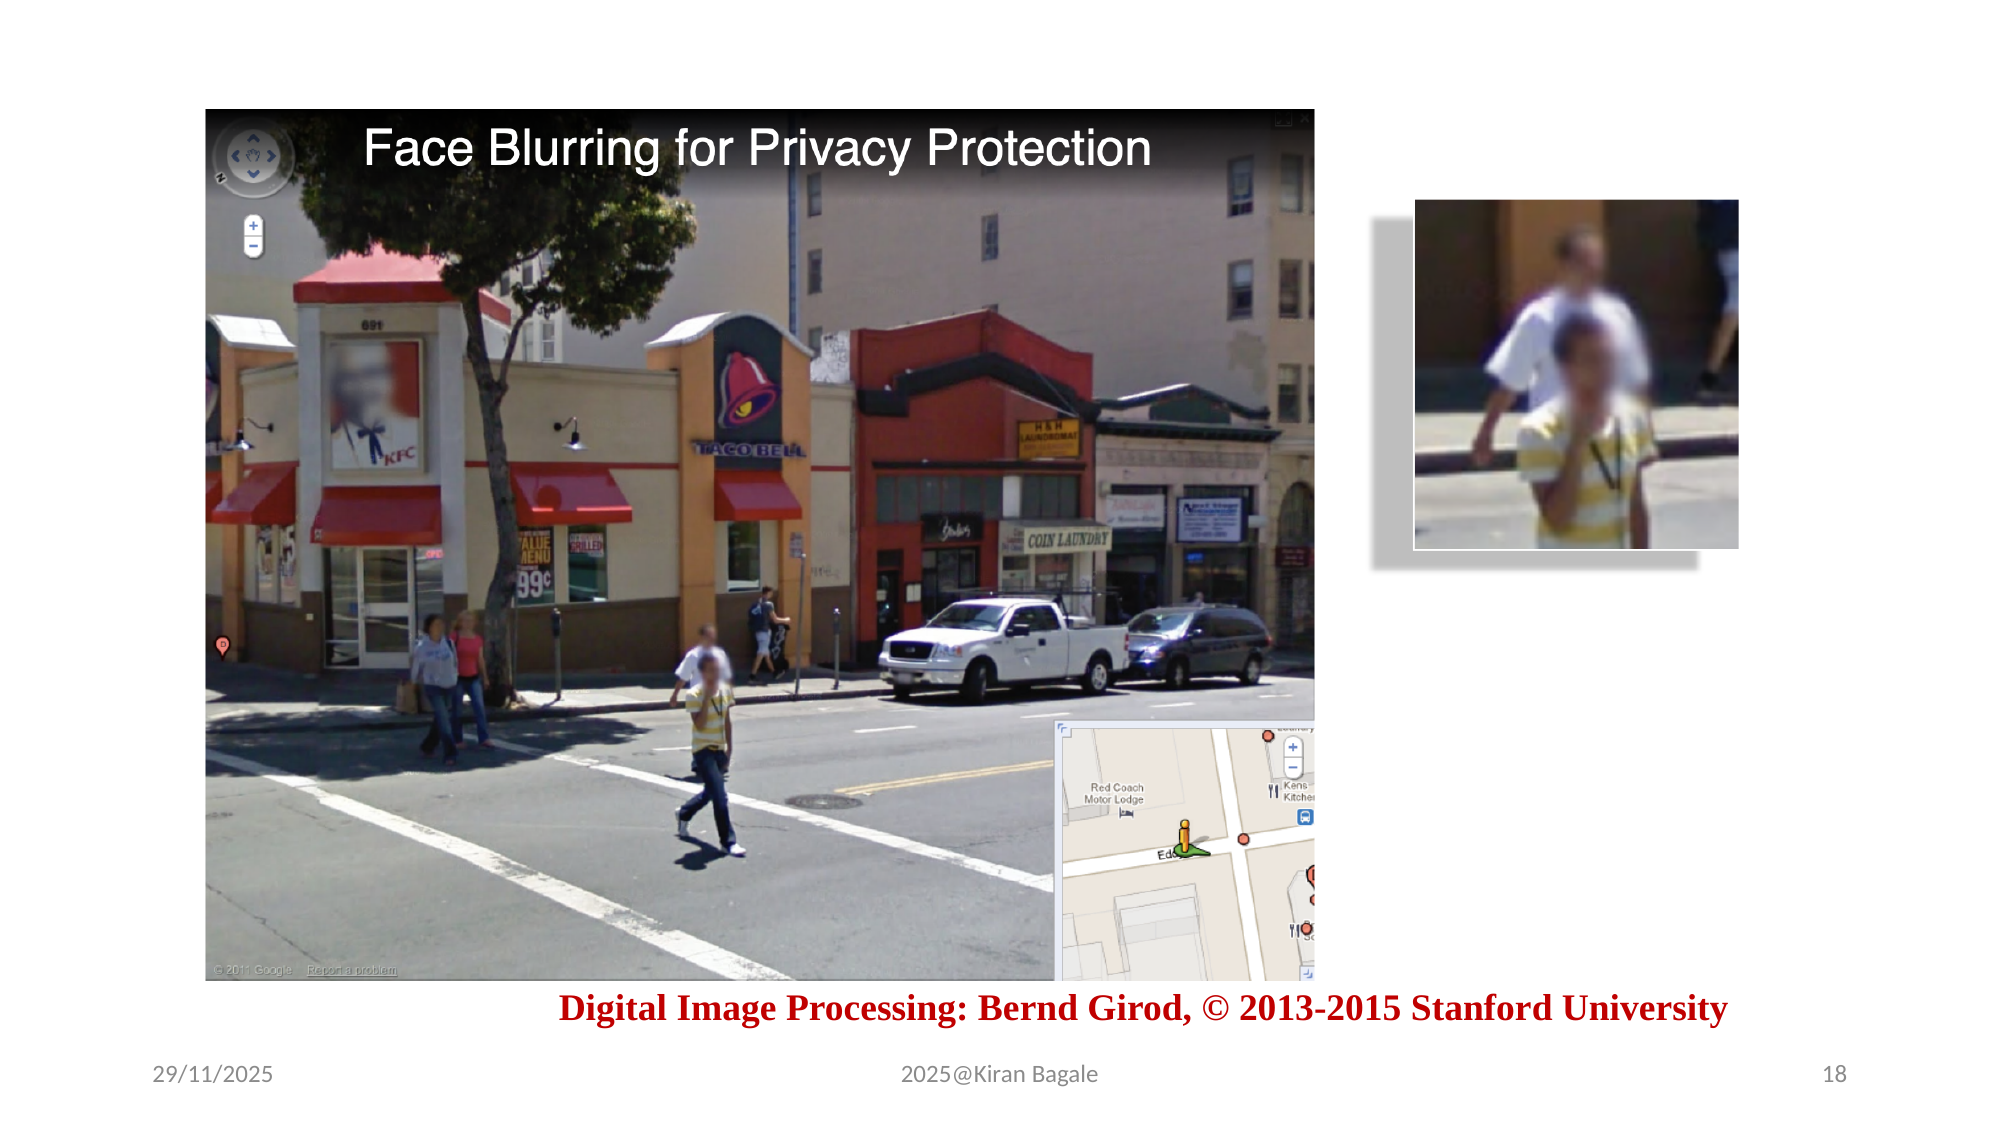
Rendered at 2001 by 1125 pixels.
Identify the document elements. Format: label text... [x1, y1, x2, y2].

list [178, 95, 1762, 995]
slide_number 18 [1412, 1042, 1863, 1103]
footer 2025@Kiran Bagale [662, 1042, 1338, 1103]
text_box Digital Image Processing: Bernd Girod, © 2013-2015 Stanford University [543, 995, 1762, 1036]
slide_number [137, 1042, 588, 1103]
